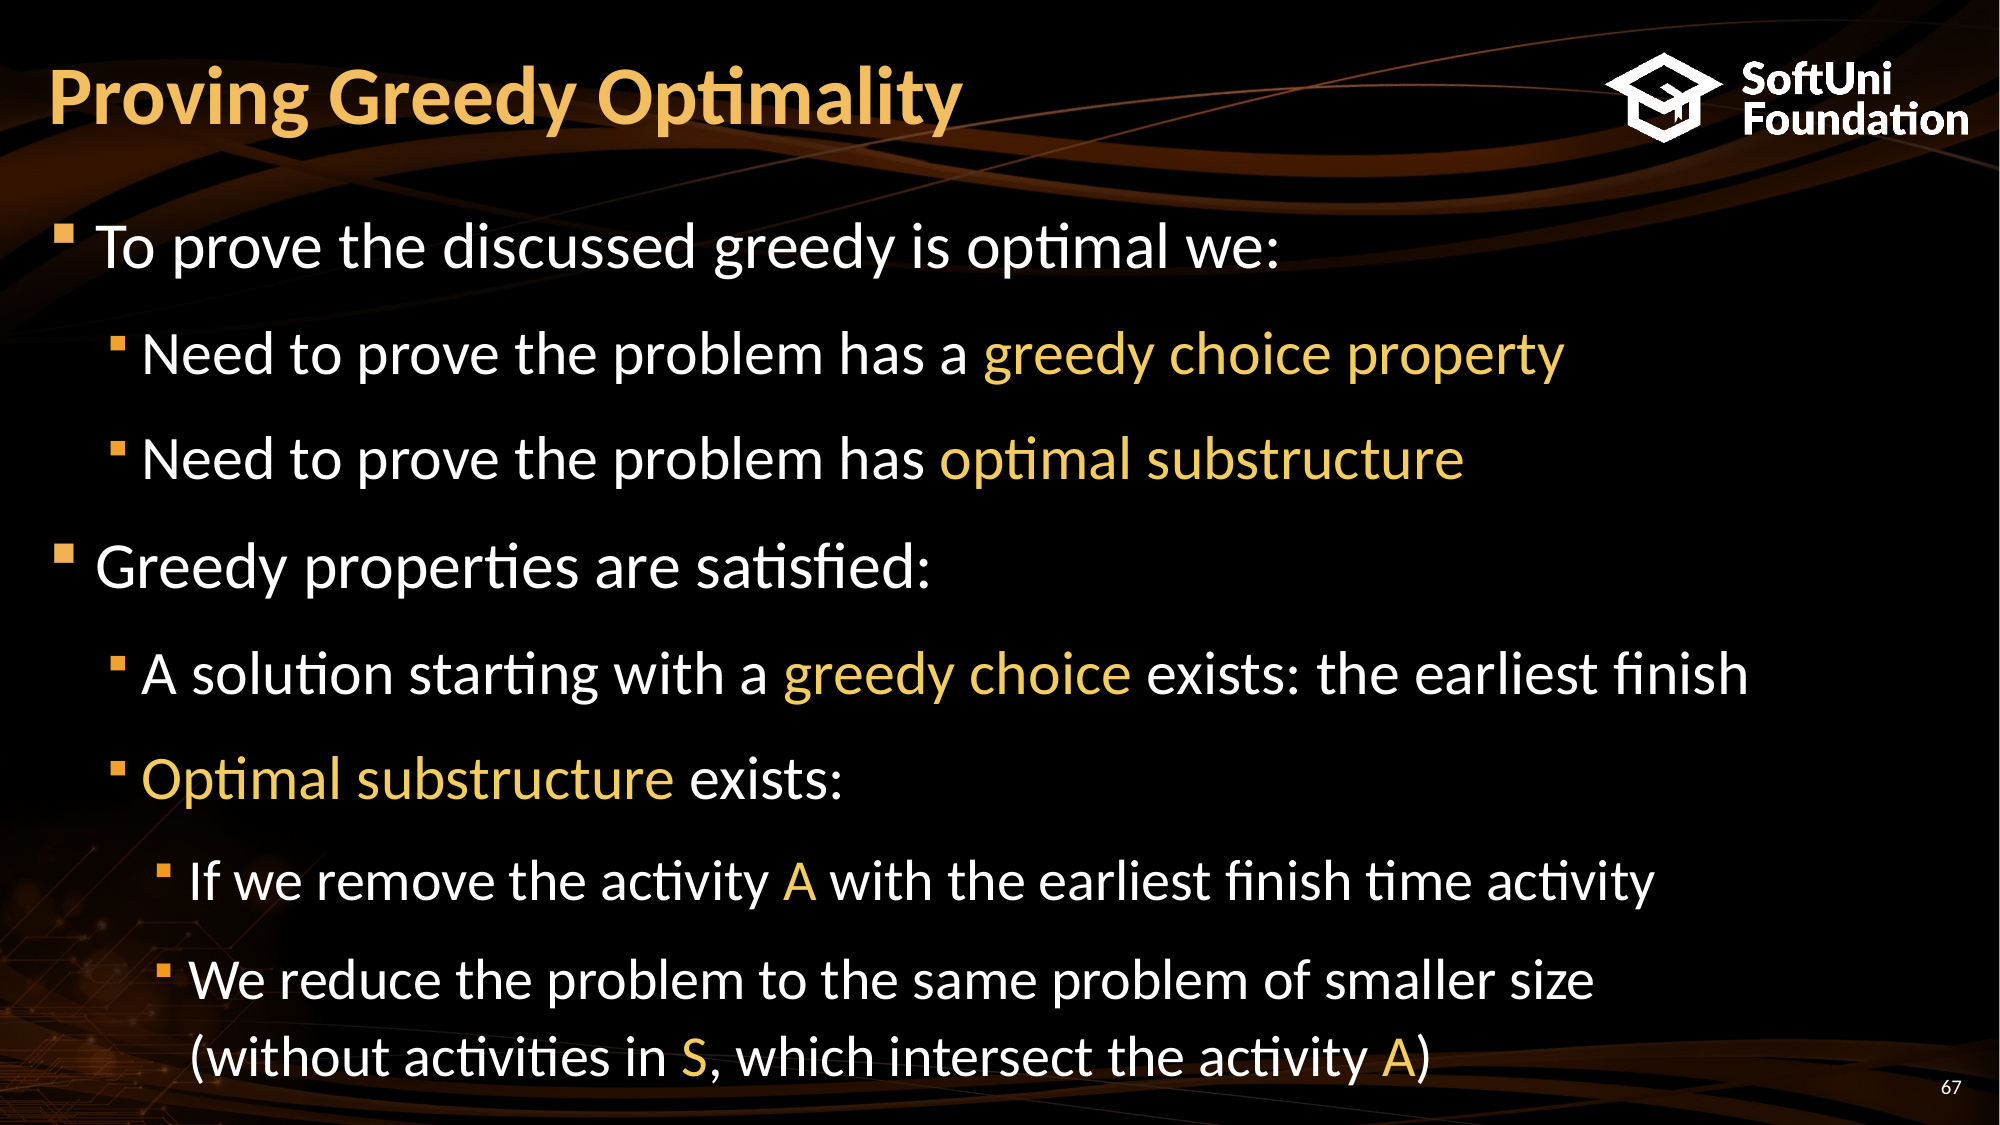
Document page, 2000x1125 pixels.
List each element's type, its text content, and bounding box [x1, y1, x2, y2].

list To prove the discussed greedy is optimal we: Need to prove the problem has a greedy choice property Need to prove the problem has optimal substructure Greedy properties are satisfied: A solution starting with a greedy choice exists: the earliest finish Optimal substructure exists: If we remove the activity A with the earliest finish time activity We reduce the problem to the same problem of smaller size (without activities in S, which intersect the activity A) [31, 188, 1968, 1103]
picture [0, 0, 2000, 1125]
title Proving Greedy Optimality [30, 6, 1602, 189]
